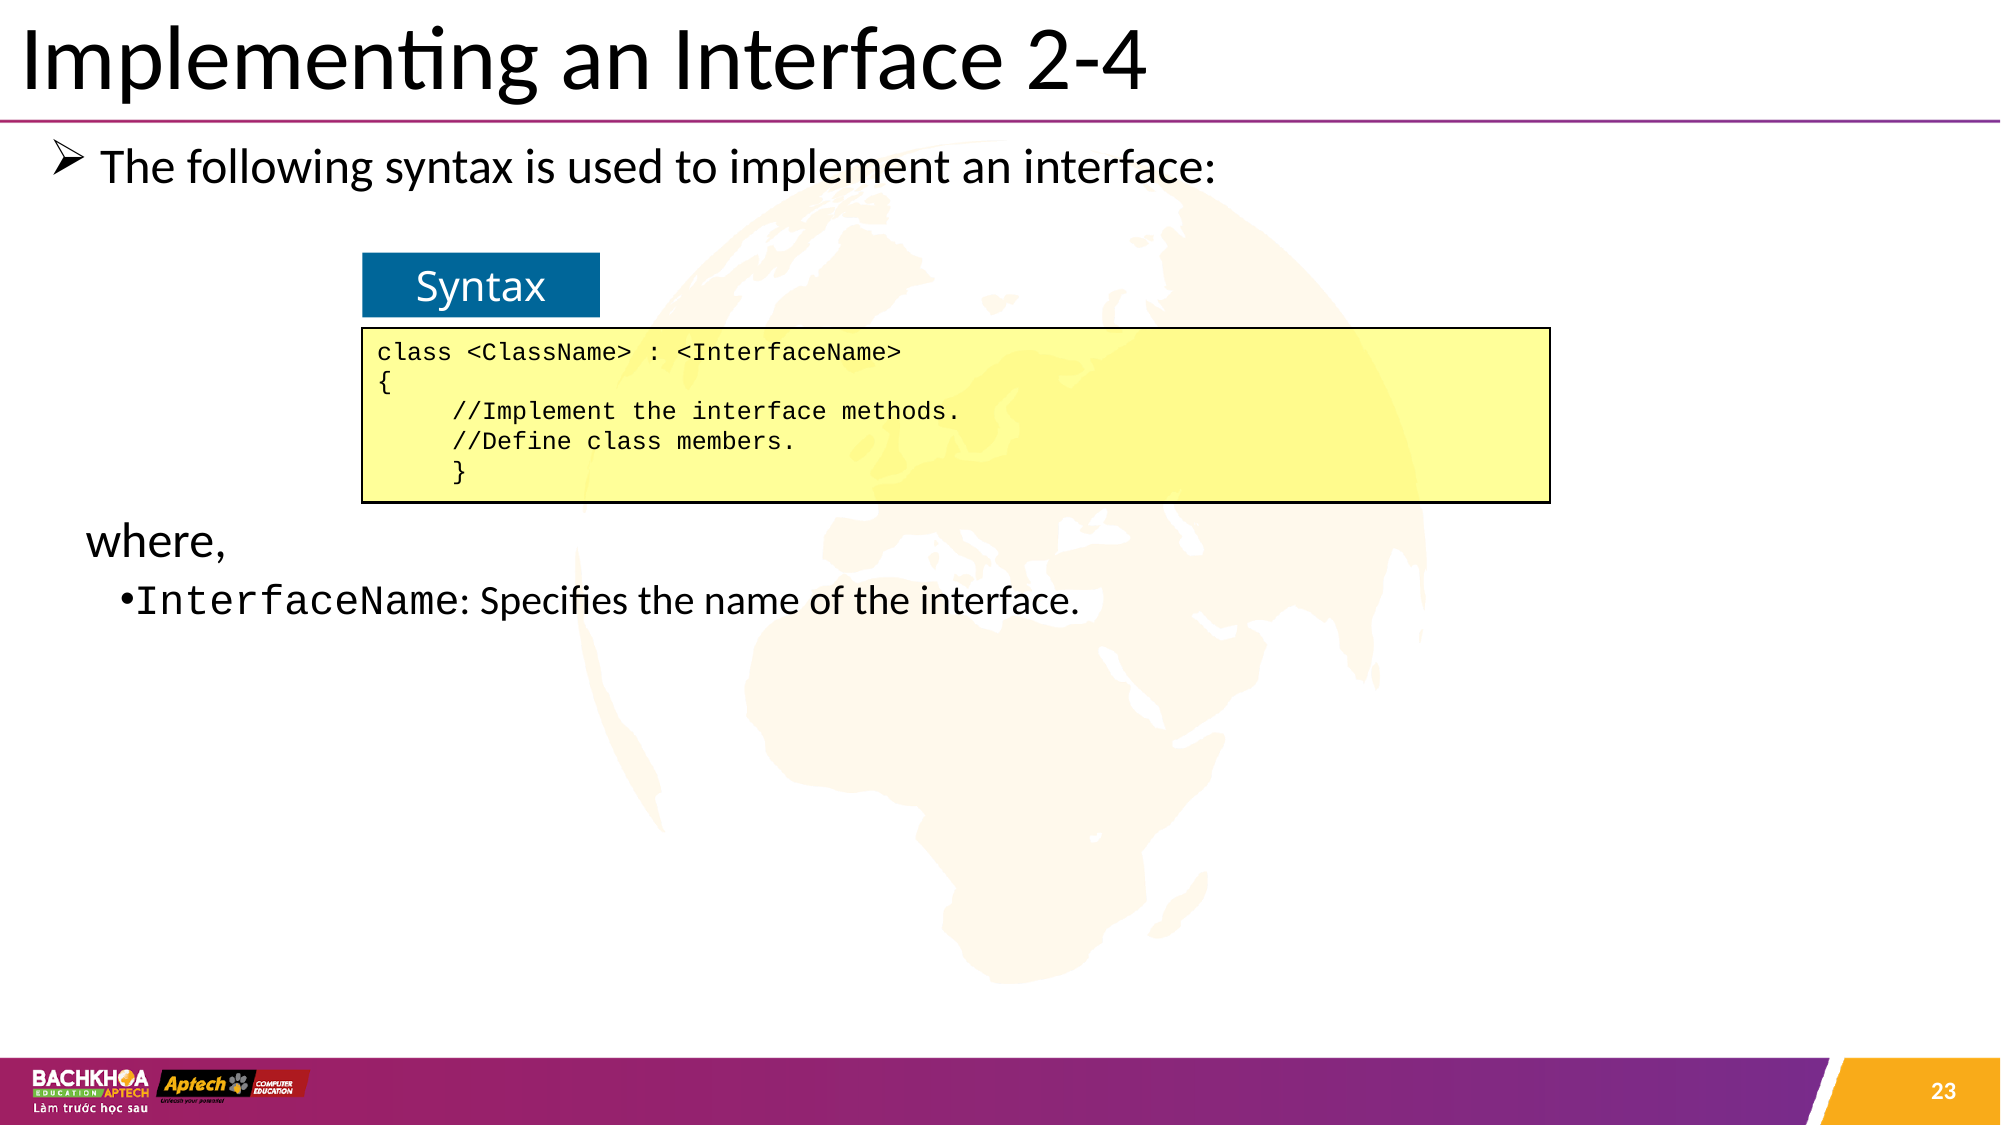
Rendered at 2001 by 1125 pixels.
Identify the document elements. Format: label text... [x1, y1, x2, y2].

text_box Syntax [362, 252, 600, 318]
picture [0, 0, 2001, 1125]
list The following syntax is used to implement an interface: where, InterfaceName: Specifies the name of the interface. [5, 125, 1993, 1014]
title Implementing an Interface 2-4 [5, 3, 1993, 116]
slide_number 23 [1899, 1059, 1988, 1120]
text_box class <ClassName> : <InterfaceName> { //Implement the interface methods. //Define class members. } [362, 327, 1550, 503]
